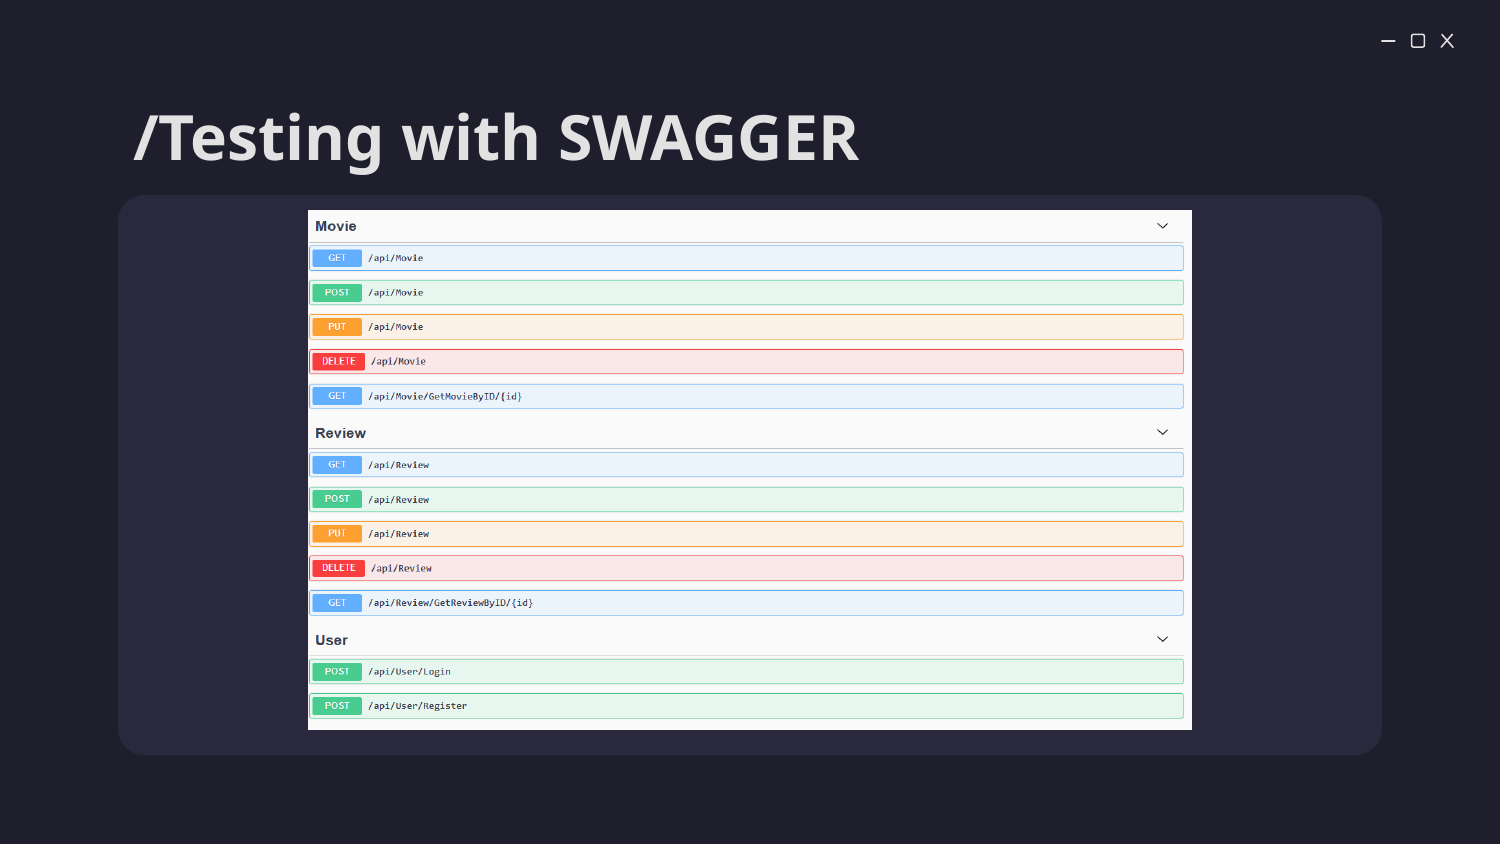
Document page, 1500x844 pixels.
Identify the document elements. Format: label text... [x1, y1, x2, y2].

title /Testing with SWAGGER [118, 88, 1300, 183]
picture [308, 210, 1192, 731]
